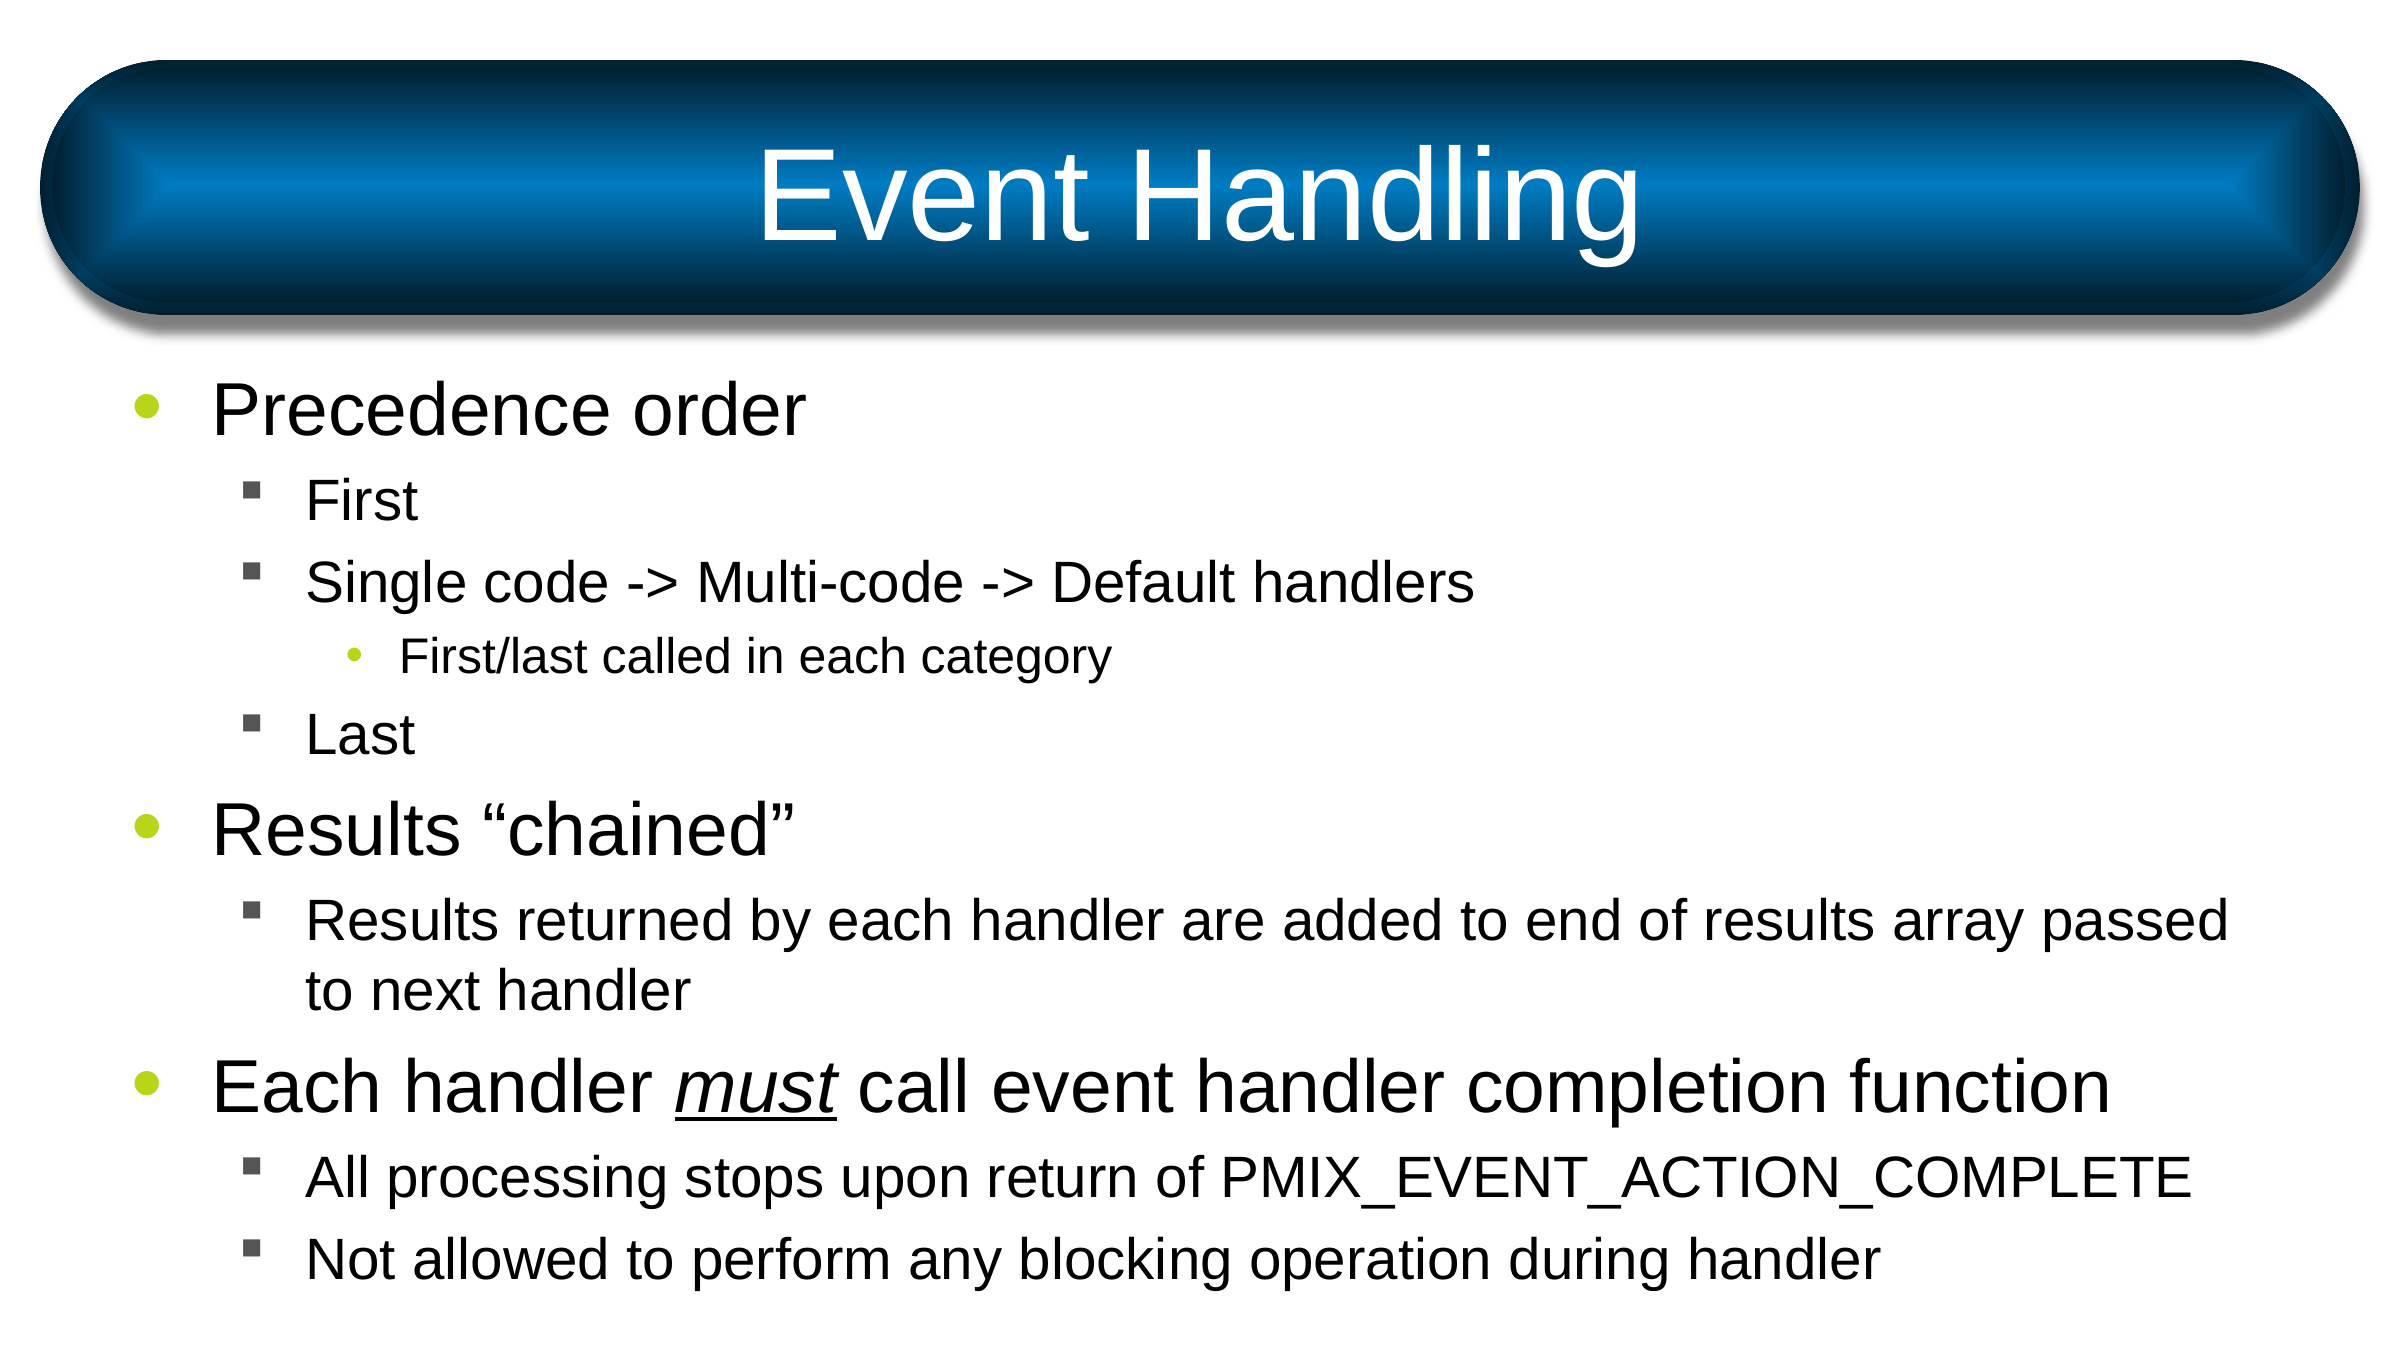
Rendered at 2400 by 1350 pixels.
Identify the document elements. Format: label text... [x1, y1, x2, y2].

title Event Handling [179, 75, 2221, 300]
list Precedence order First Single code -> Multi-code -> Default handlers First/last called in each category Last Results “chained” Results returned by each handler are added to end of results array passed to next handler Each handler must call event handler completion function All processing stops upon return of PMIX_EVENT_ACTION_COMPLETE Not allowed to perform any blocking operation during handler [109, 350, 2291, 1310]
